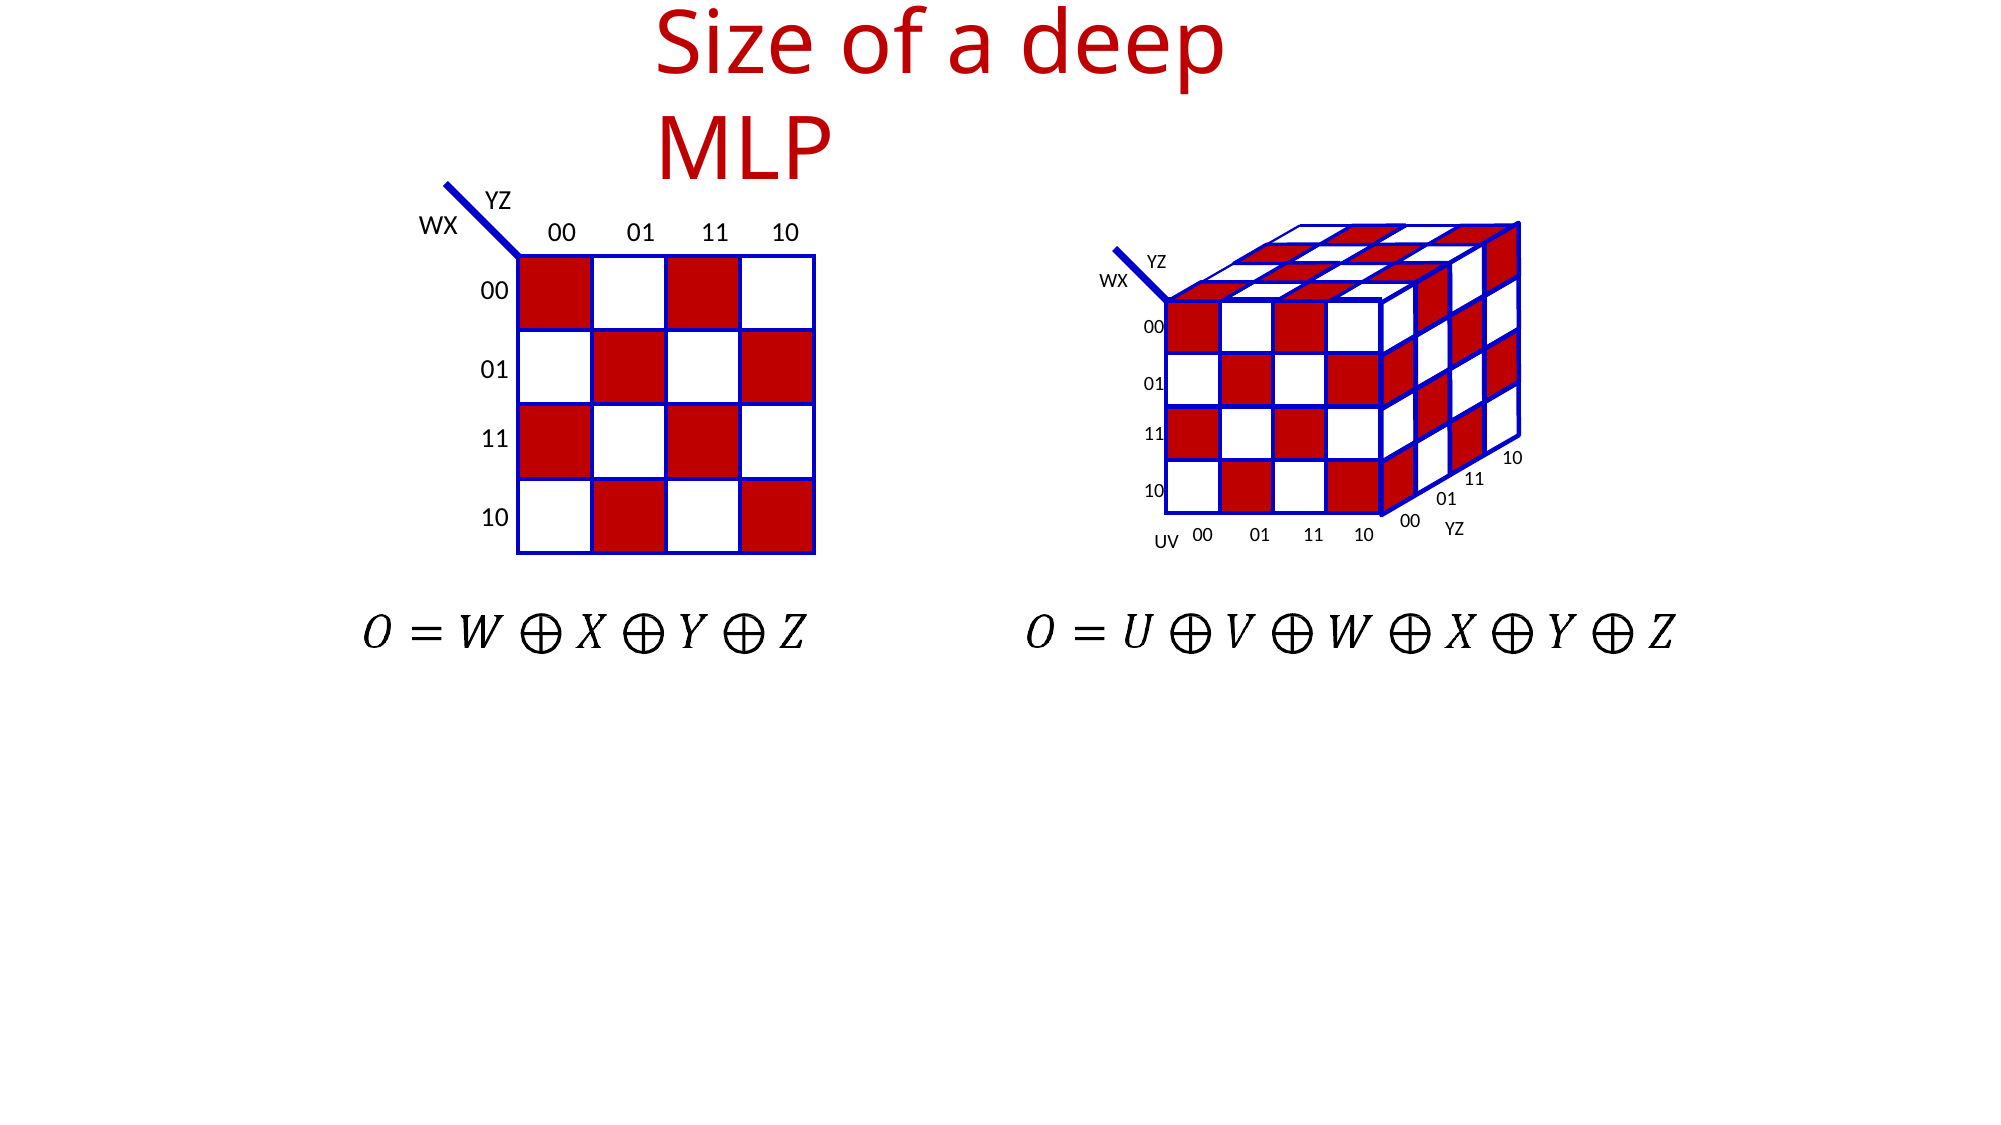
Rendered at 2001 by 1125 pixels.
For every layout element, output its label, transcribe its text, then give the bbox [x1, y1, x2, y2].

table_header [742, 258, 812, 328]
text_box 10 [1521, 442, 1525, 469]
table_header [520, 258, 590, 328]
title Size of a deep MLP [652, 0, 1347, 198]
table_cell [742, 481, 812, 551]
table_header [594, 258, 664, 328]
table_cell [742, 332, 812, 402]
table_cell [594, 332, 664, 402]
table_cell [594, 406, 664, 477]
text_box [723, 613, 765, 655]
picture [1444, 614, 1477, 648]
text_box 11 [478, 417, 512, 454]
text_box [1166, 220, 1521, 518]
picture [364, 614, 391, 648]
text_box 00 [478, 269, 512, 305]
picture [680, 614, 708, 648]
picture [1125, 614, 1154, 648]
text_box YZ [483, 179, 514, 215]
table_cell [668, 332, 738, 402]
picture [575, 614, 607, 648]
picture [779, 614, 808, 648]
table_cell [594, 481, 664, 551]
table_cell [520, 332, 590, 402]
text_box [623, 613, 665, 655]
text_box YZ [1443, 518, 1467, 540]
text_box WX [1097, 265, 1130, 292]
picture [1027, 614, 1054, 648]
table_cell [520, 406, 590, 477]
text_box [1075, 637, 1105, 641]
text_box WX [416, 204, 461, 241]
text_box 00 [1398, 518, 1423, 532]
picture [1549, 614, 1577, 648]
text_box [1592, 613, 1634, 655]
picture [1648, 614, 1676, 648]
text_box [1329, 615, 1374, 648]
text_box [460, 615, 504, 648]
text_box [1389, 613, 1431, 655]
table_cell [668, 406, 738, 477]
text_box [1170, 613, 1212, 655]
table_cell [520, 481, 590, 551]
table_header [668, 258, 738, 328]
text_box 10 [478, 496, 512, 532]
text_box 00 01 11 10 [546, 211, 800, 248]
text_box YZ [1145, 246, 1166, 273]
text_box 01 [1142, 368, 1166, 395]
text_box 10 [1142, 475, 1166, 502]
table_cell [668, 481, 738, 551]
text_box [412, 637, 442, 641]
picture [1227, 614, 1256, 648]
text_box [1075, 626, 1105, 631]
text_box 01 [478, 348, 512, 385]
text_box [1271, 613, 1313, 655]
table_cell [742, 406, 812, 477]
text_box [520, 613, 562, 655]
text_box 11 [1142, 418, 1166, 445]
text_box 00 [1142, 311, 1166, 338]
text_box [1492, 613, 1533, 655]
text_box UV [1152, 526, 1181, 553]
text_box [412, 626, 442, 631]
text_box 00 01 11 10 [1190, 519, 1375, 546]
